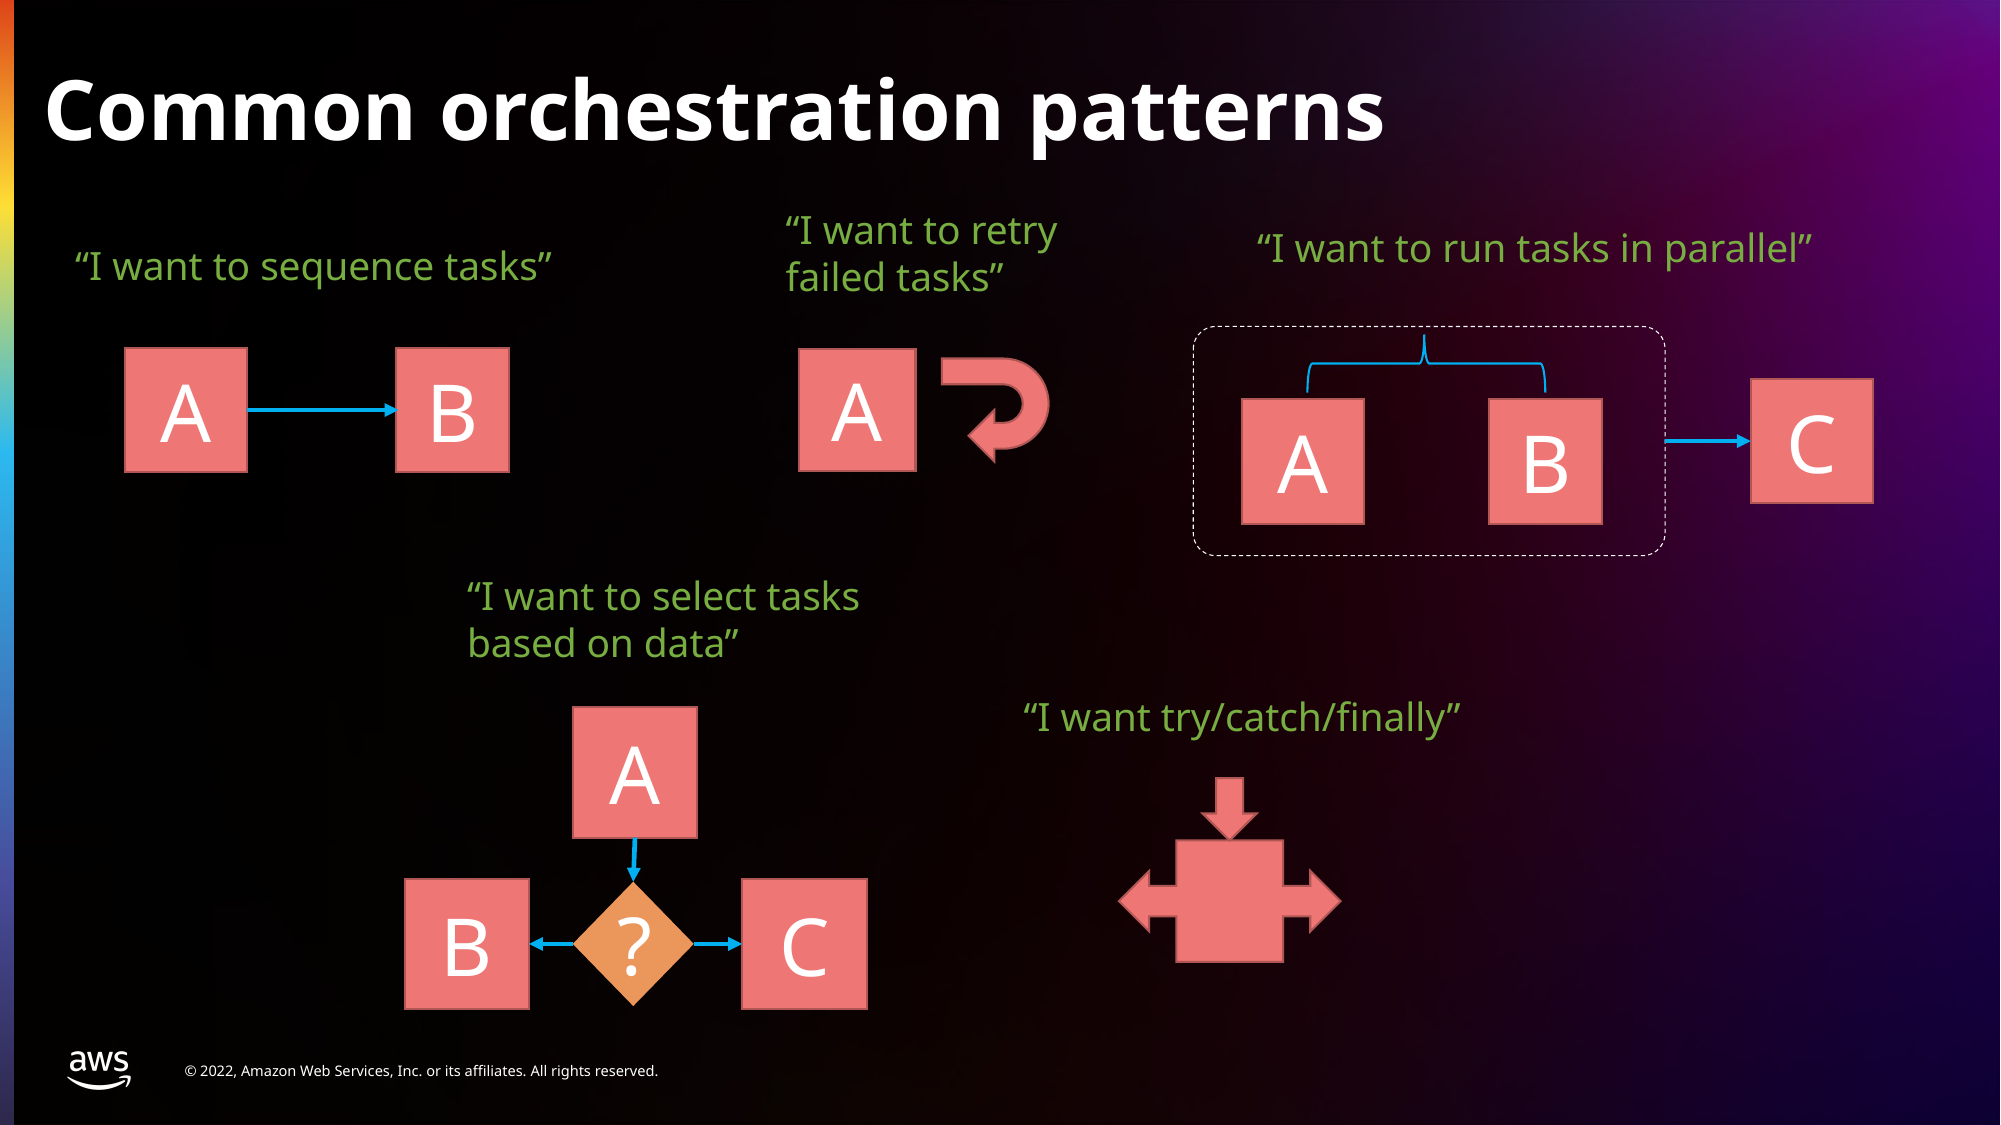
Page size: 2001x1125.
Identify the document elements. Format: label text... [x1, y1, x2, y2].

text_box “I want try/catch/finally” [964, 682, 1520, 817]
text_box “I want to run tasks in parallel” [1242, 216, 1922, 296]
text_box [404, 707, 867, 1010]
picture [0, 0, 2000, 1125]
text_box “I want to retry failed tasks” [765, 195, 1146, 325]
title Common orchestration patterns [43, 60, 1957, 167]
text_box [1118, 777, 1341, 962]
text_box A [124, 347, 248, 473]
text_box “I want to sequence tasks” [55, 233, 572, 348]
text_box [799, 349, 1049, 471]
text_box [1193, 326, 1873, 556]
text_box “I want to select tasks based on data” [452, 564, 980, 689]
text_box B [395, 347, 510, 473]
